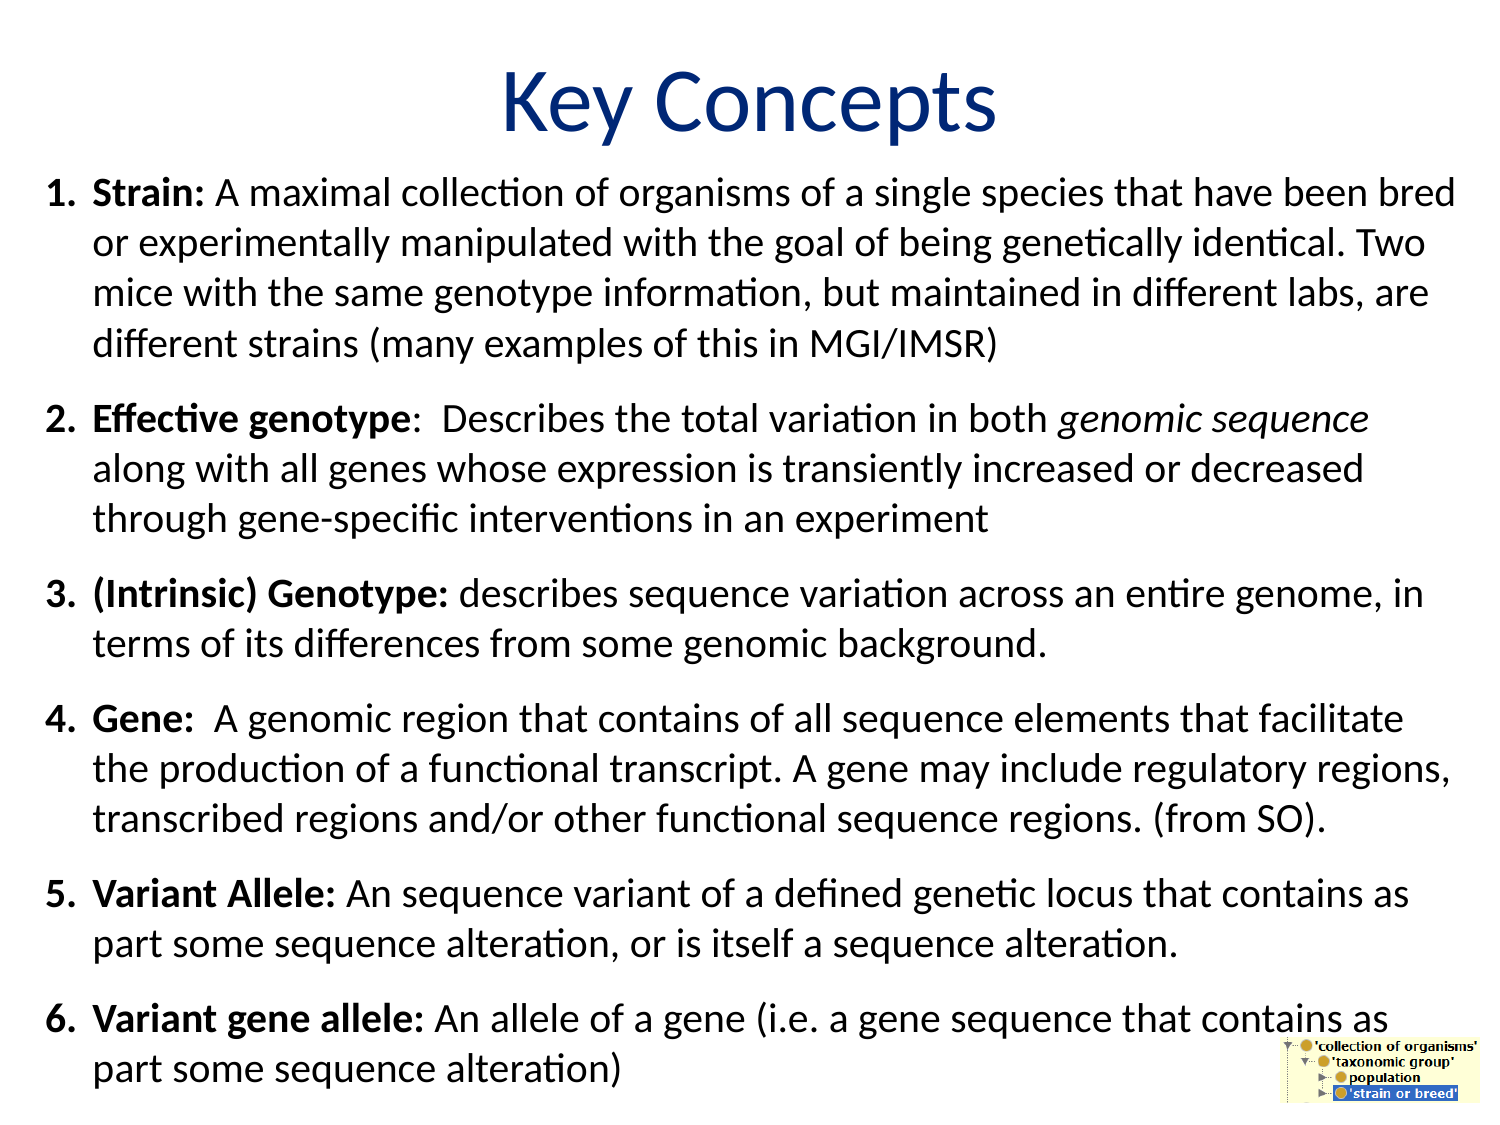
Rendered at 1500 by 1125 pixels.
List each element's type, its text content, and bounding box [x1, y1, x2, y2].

title Key Concepts [75, 1, 1425, 189]
picture [1279, 1037, 1481, 1103]
list Strain: A maximal collection of organisms of a single species that have been bred or experimentally manipulated with the goal of being genetically identical. Two mice with the same genotype information, but maintained in different labs, are different strains (many examples of this in MGI/IMSR) Effective genotype: Describes the total variation in both genomic sequence along with all genes whose expression is transiently increased or decreased through gene-specific interventions in an experiment (Intrinsic) Genotype: describes sequence variation across an entire genome, in terms of its differences from some genomic background. Gene: A genomic region that contains of all sequence elements that facilitate the production of a functional transcript. A gene may include regulatory regions, transcribed regions and/or other functional sequence regions. (from SO). Variant Allele: An sequence variant of a defined genetic locus that contains as part some sequence alteration, or is itself a sequence alteration. Variant gene allele: An allele of a gene (i.e. a gene sequence that contains as part some sequence alteration) [30, 157, 1480, 1125]
